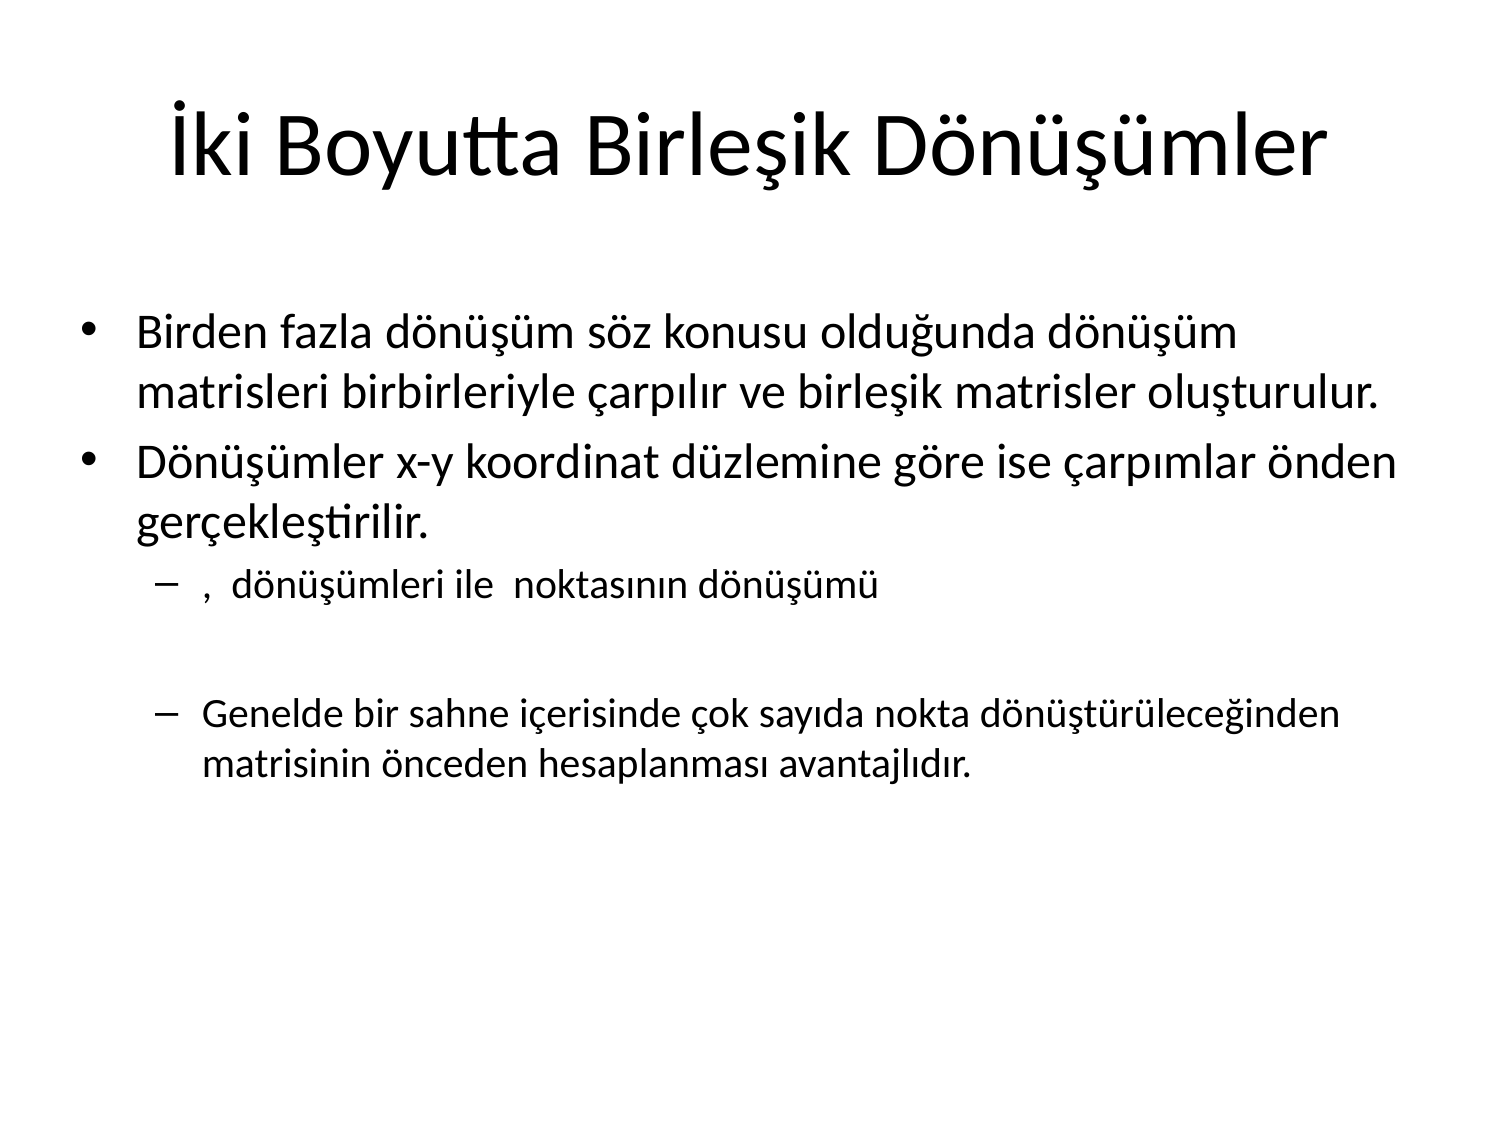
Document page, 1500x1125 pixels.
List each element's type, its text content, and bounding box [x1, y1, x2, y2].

title İki Boyutta Birleşik Dönüşümler [75, 45, 1425, 233]
